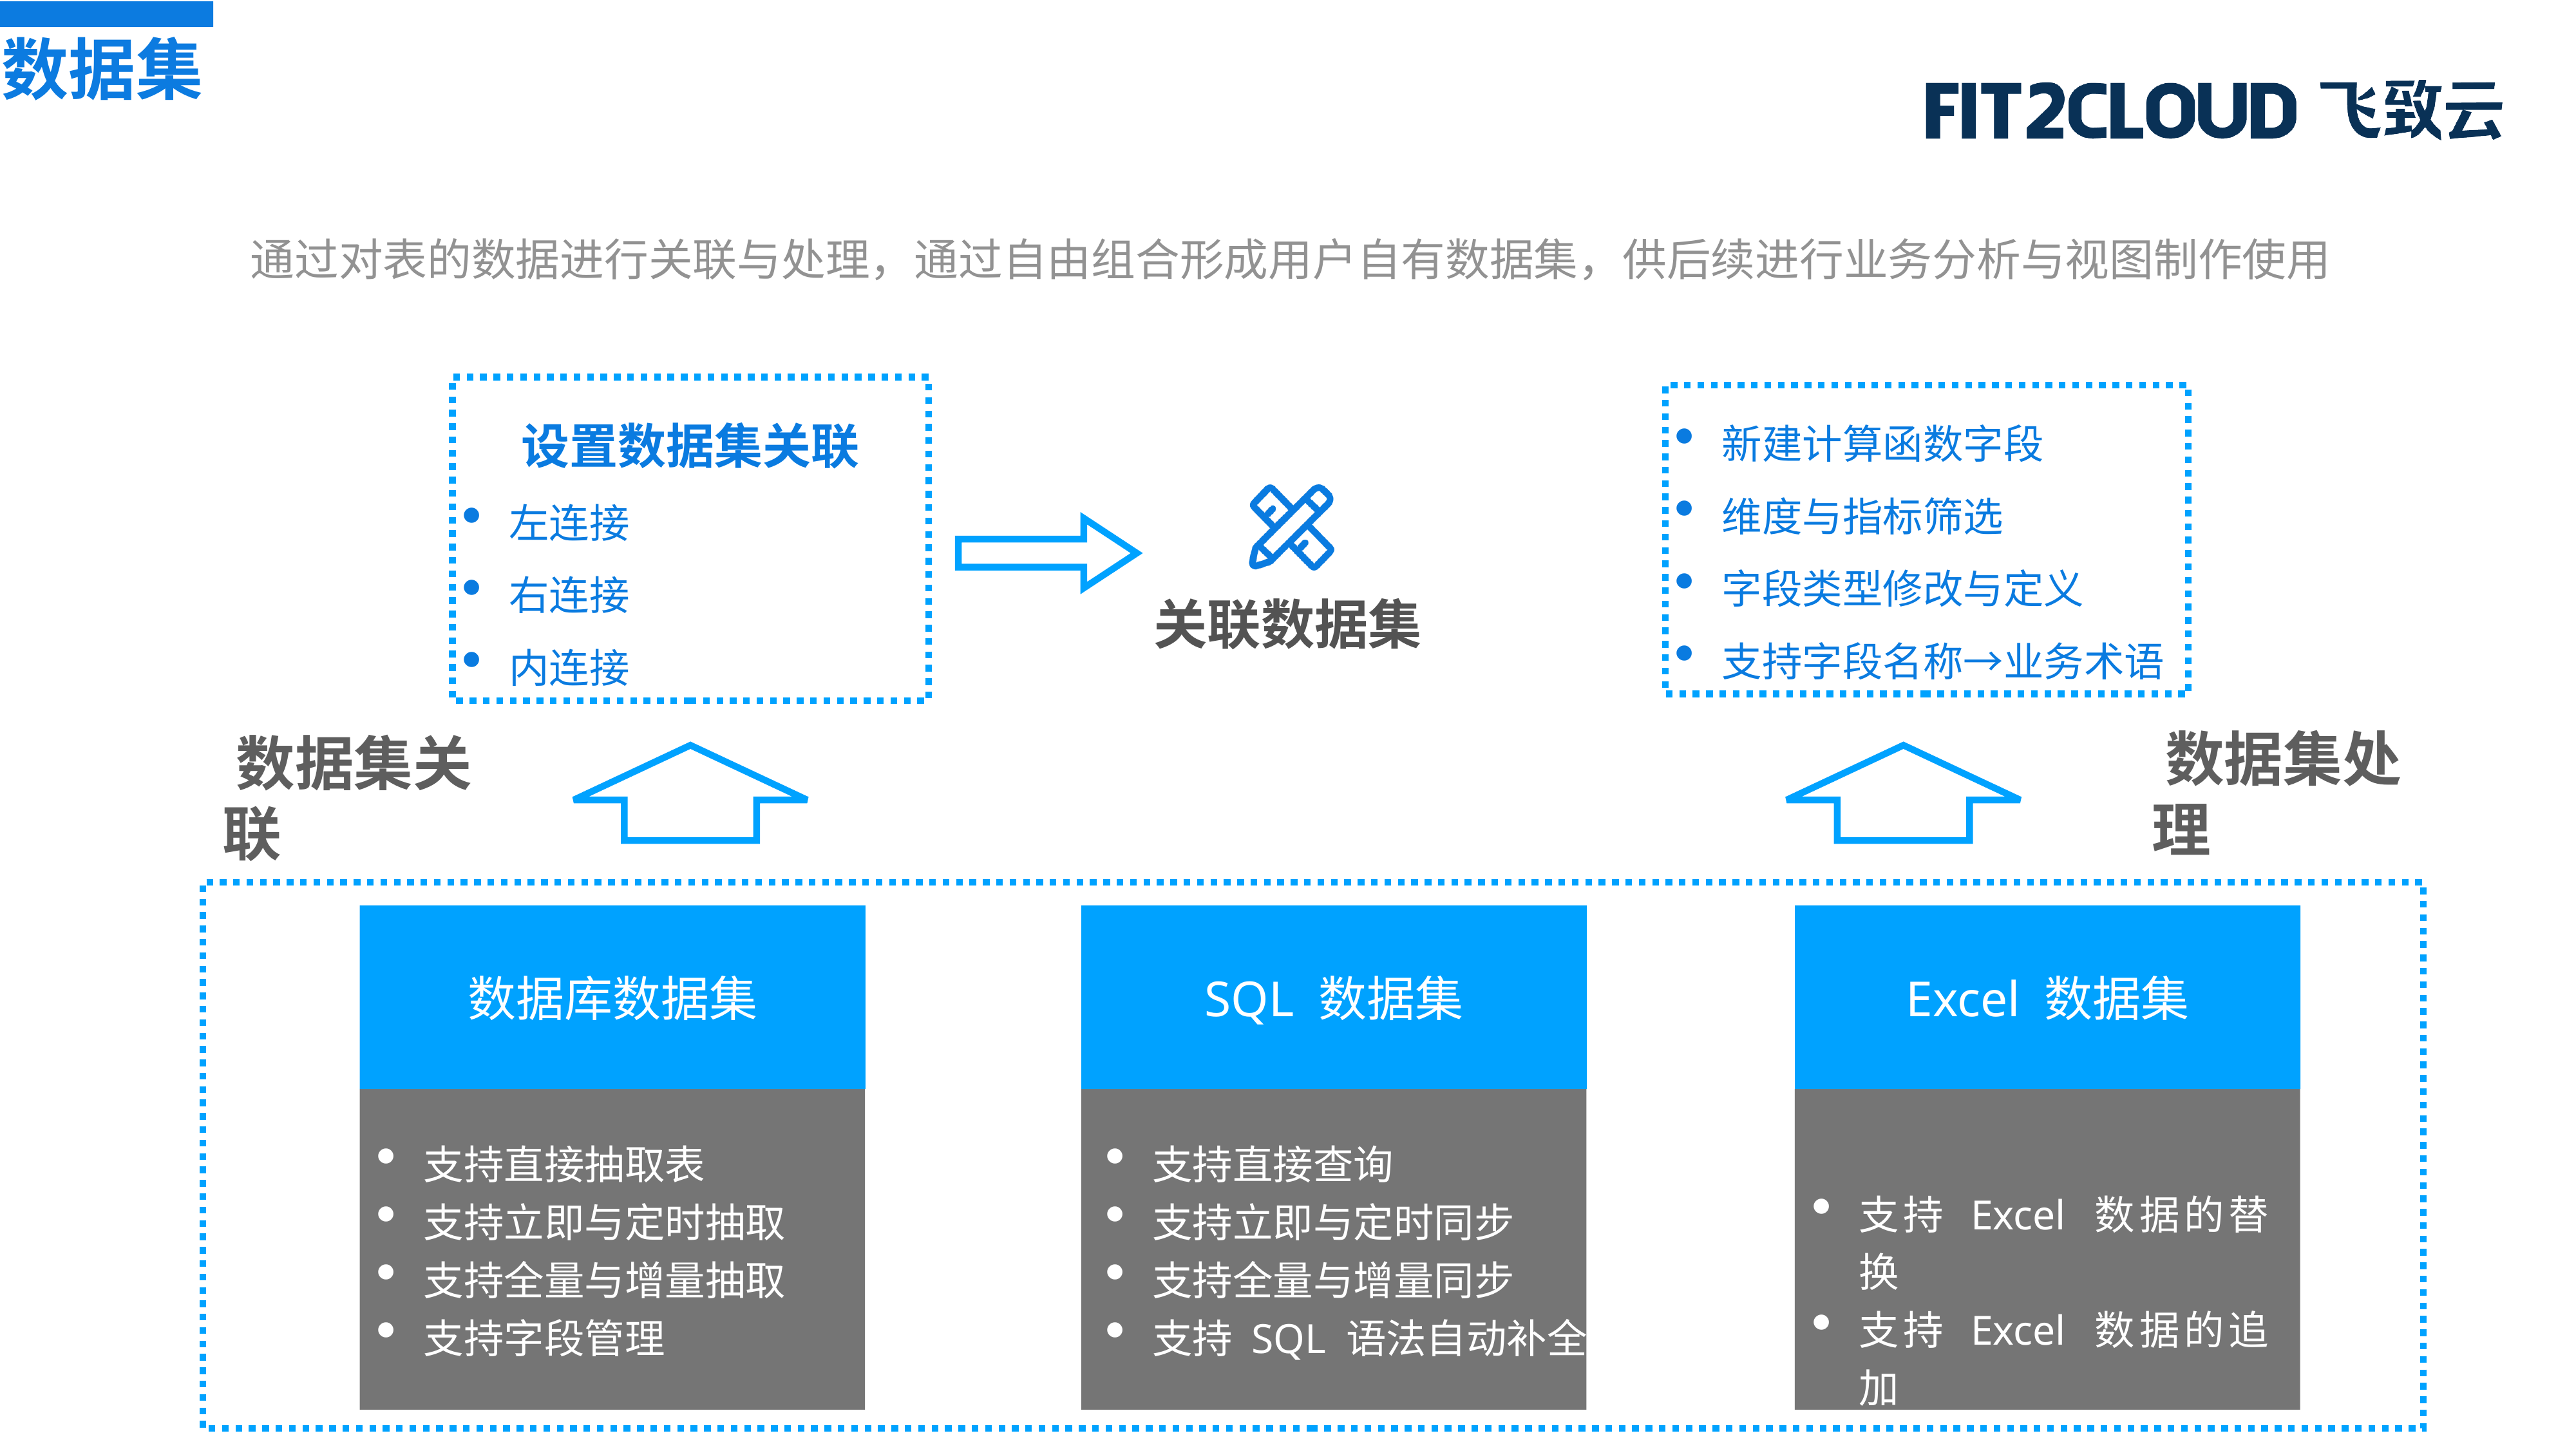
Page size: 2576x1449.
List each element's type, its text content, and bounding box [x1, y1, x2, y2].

picture [1926, 80, 2503, 140]
text_box [1786, 745, 2020, 841]
text_box 新建计算函数字段 维度与指标筛选 字段类型修改与定义 支持字段名称→业务术语 [1665, 385, 2189, 694]
text_box 数据集 [1, 26, 218, 128]
text_box [573, 745, 808, 841]
text_box 通过对表的数据进行关联与处理，通过自由组合形成用户自有数据集，供后续进行业务分析与视图制作使用 [245, 226, 2337, 290]
text_box [0, 1, 214, 27]
text_box 关联数据集 [1146, 583, 1430, 663]
text_box 设置数据集关联 左连接 右连接 内连接 [452, 377, 929, 701]
text_box 数据集关联 [217, 756, 524, 838]
text_box [958, 518, 1137, 589]
text_box [202, 882, 2424, 1428]
picture [1240, 477, 1341, 578]
text_box 数据集处理 [2146, 752, 2453, 834]
